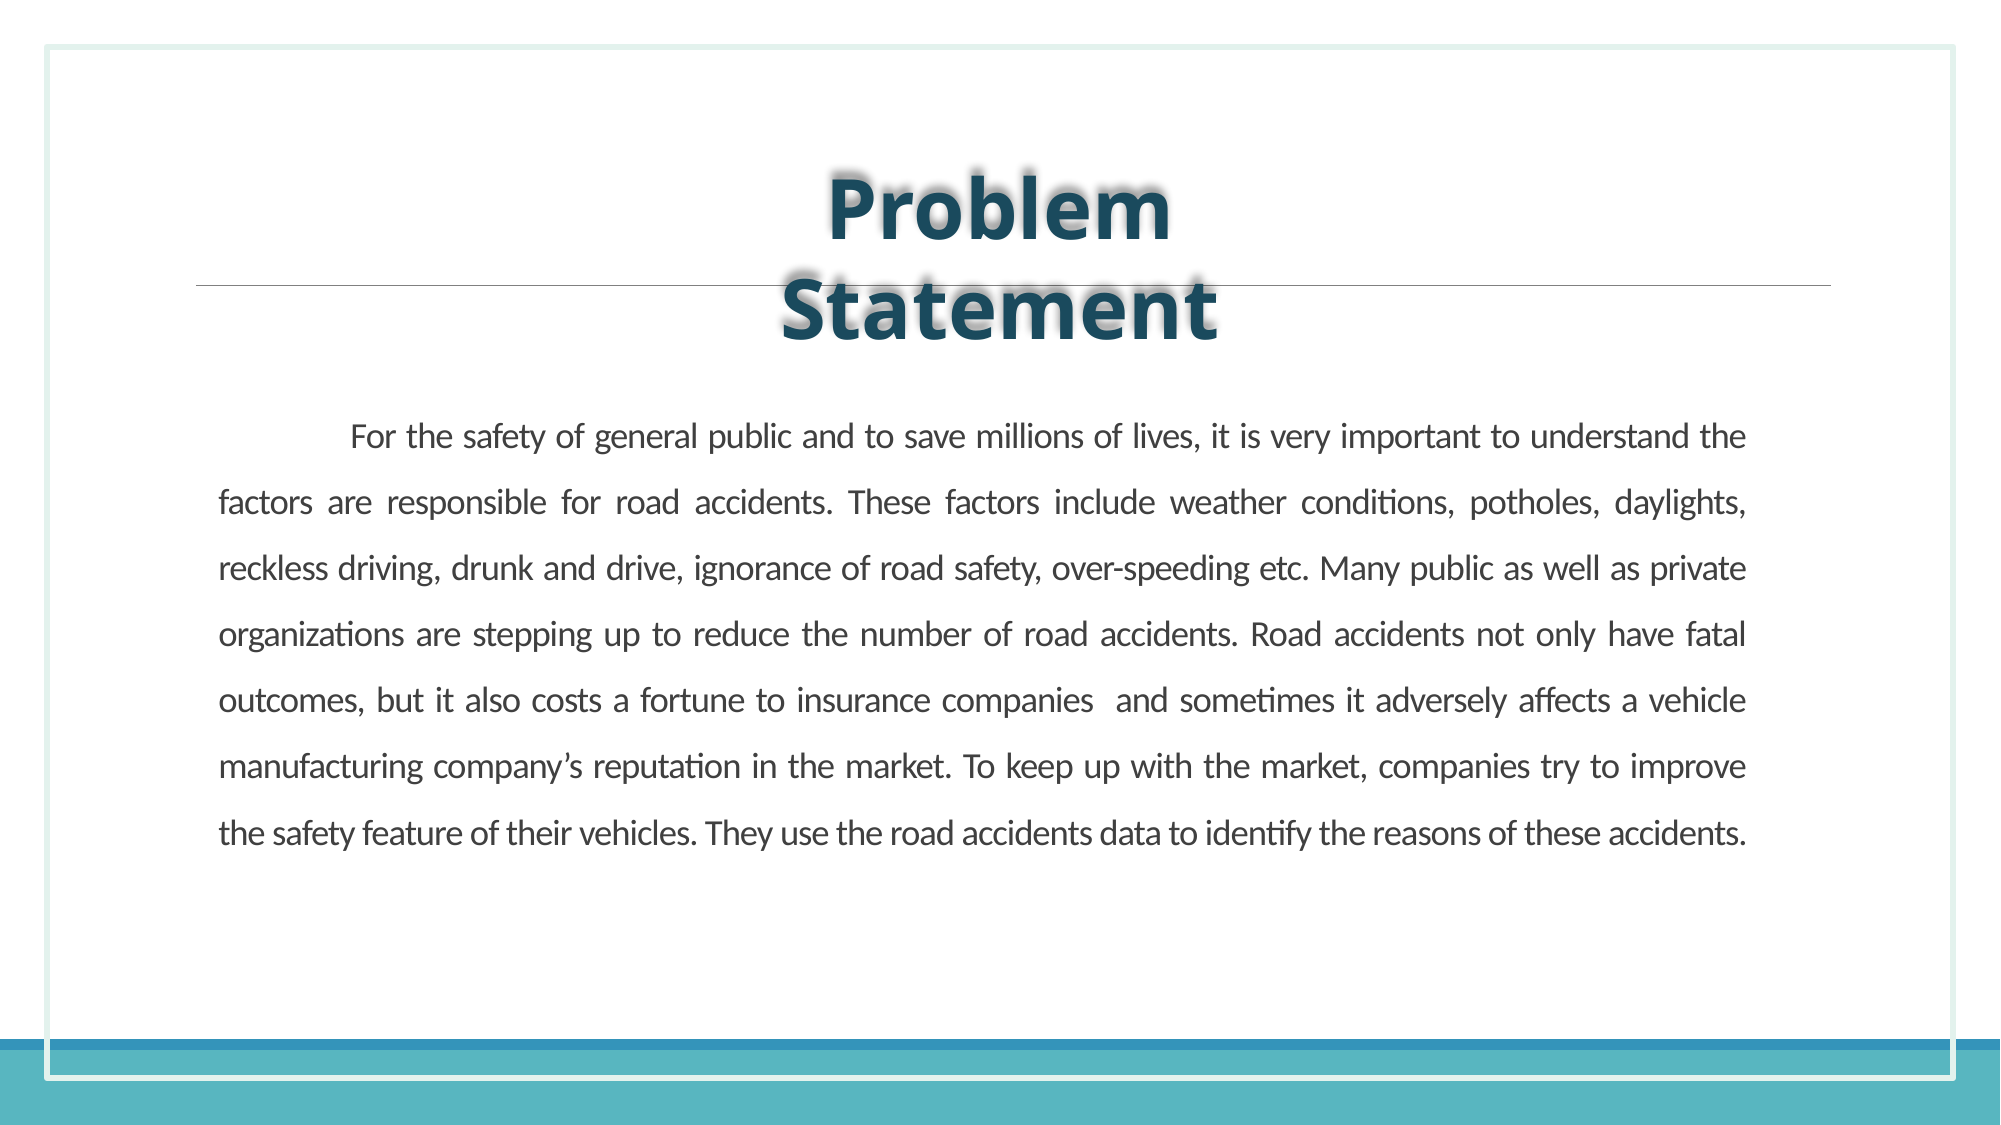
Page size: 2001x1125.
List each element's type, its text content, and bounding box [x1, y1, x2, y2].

text_box [45, 45, 1954, 1079]
text_box Problem Statement [628, 148, 1372, 330]
title For the safety of general public and to save millions of lives, it is very important to understand the factors are responsible for road accidents. These factors include weather conditions, potholes, daylights, reckless driving, drunk and drive, ignorance of road safety, over-speeding etc. Many public as well as private organizations are stepping up to reduce the number of road accidents. Road accidents not only have fatal outcomes, but it also costs a fortune to insurance companies and sometimes it adversely affects a vehicle manufacturing company’s reputation in the market. To keep up with the market, companies try to improve the safety feature of their vehicles. They use the road accidents data to identify the reasons of these accidents. [203, 330, 1762, 860]
